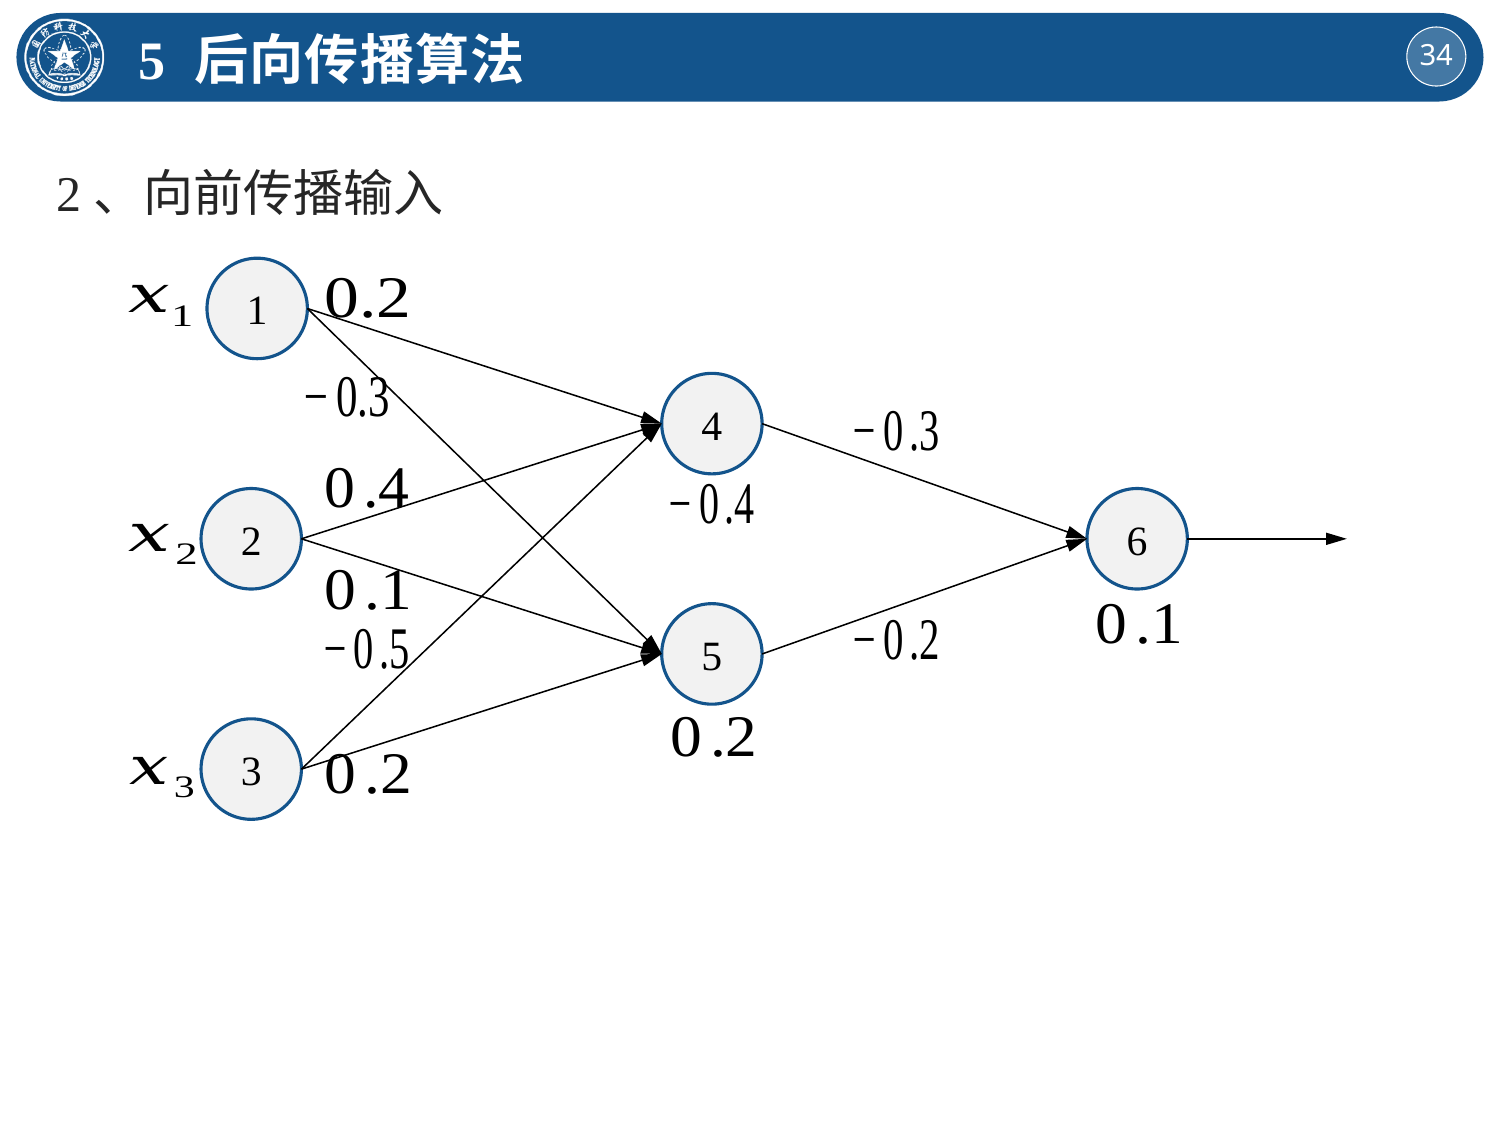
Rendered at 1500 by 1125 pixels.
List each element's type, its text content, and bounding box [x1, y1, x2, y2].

text_box 4 [668, 373, 763, 474]
text_box 3 [201, 718, 301, 820]
text_box 5 后向传播算法 [124, 17, 712, 98]
text_box 6 [1092, 488, 1188, 590]
picture [16, 9, 111, 104]
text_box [761, 423, 1088, 538]
text_box 2 [201, 488, 295, 590]
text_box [307, 308, 662, 422]
text_box 2、向前传播输入 [41, 123, 1205, 229]
text_box 5 [668, 603, 762, 705]
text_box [301, 423, 662, 770]
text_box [761, 538, 1088, 655]
text_box 1 [206, 258, 308, 359]
